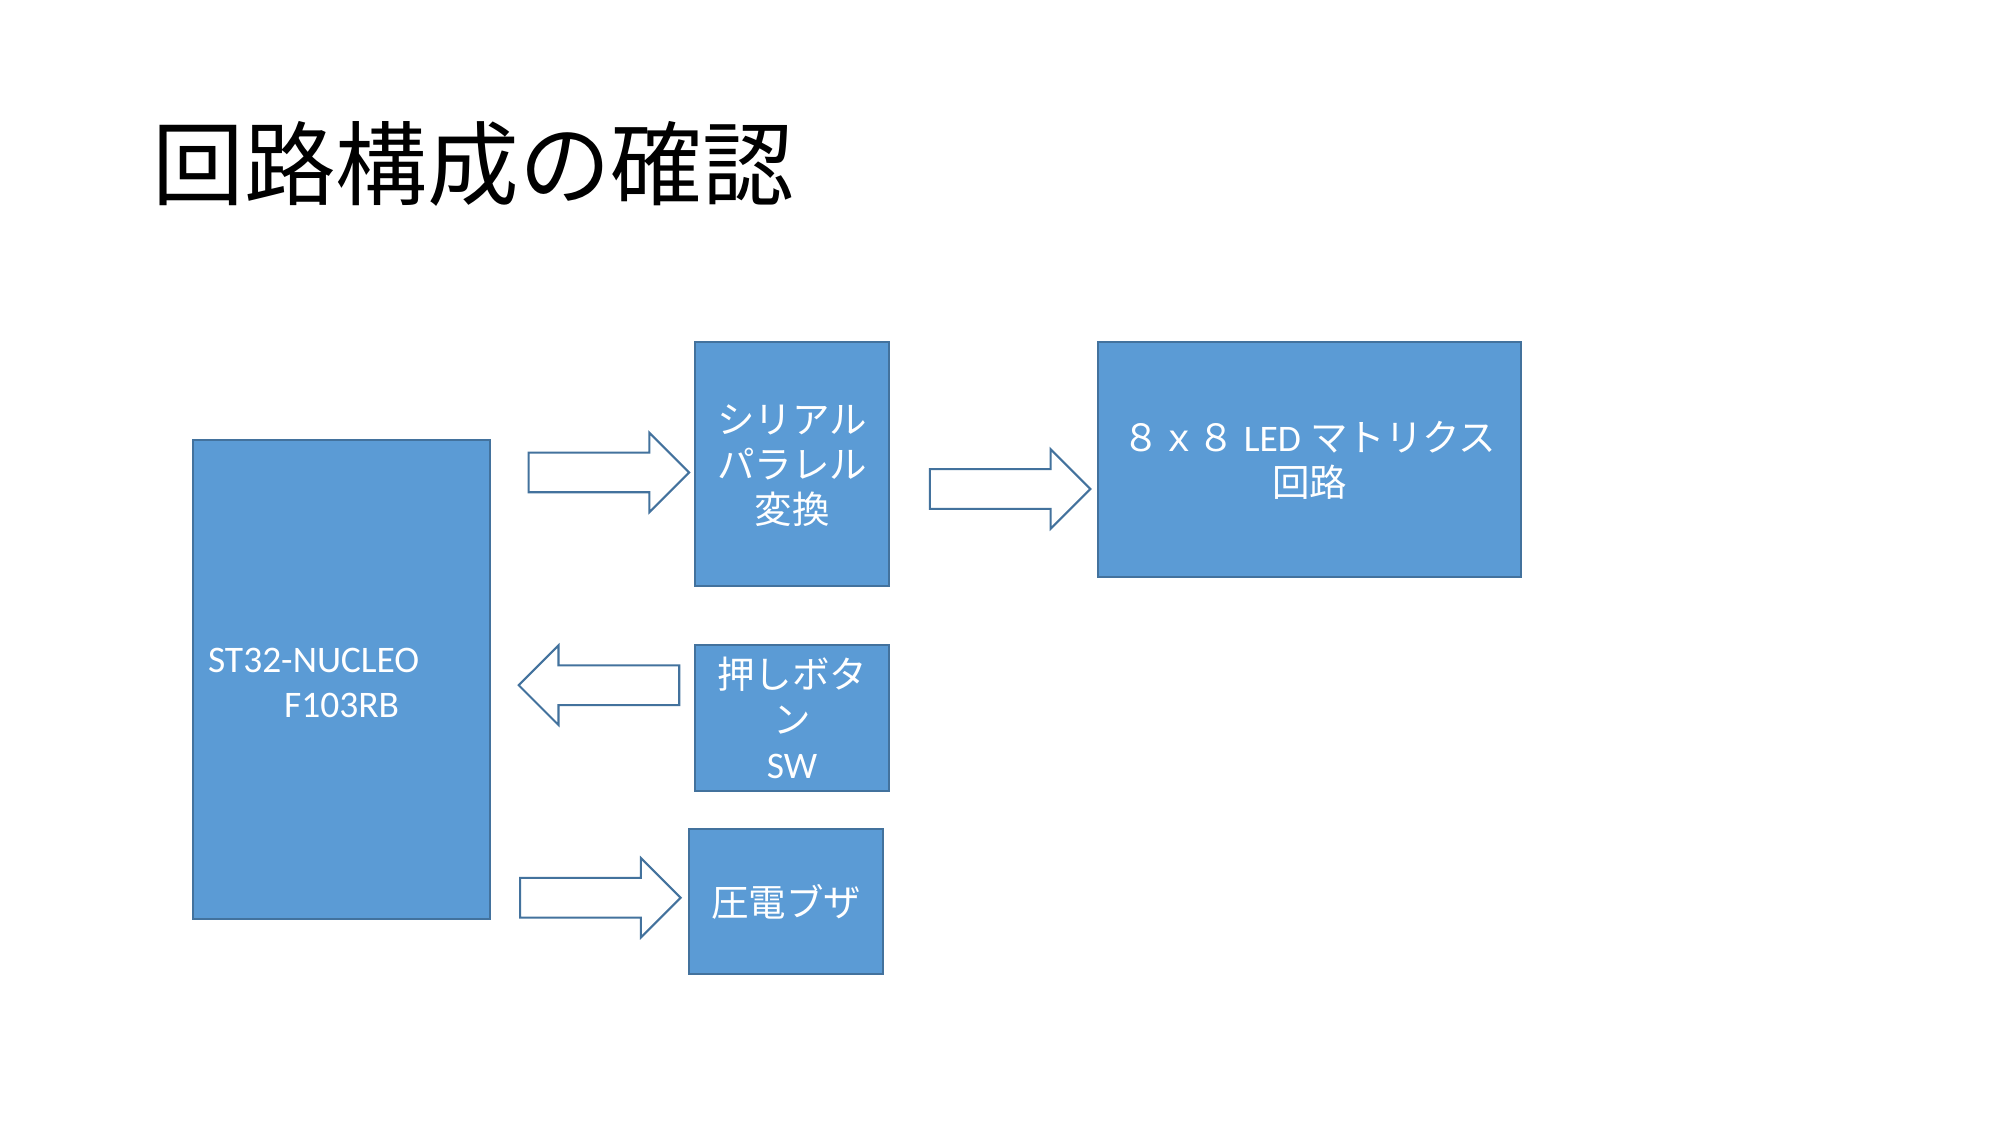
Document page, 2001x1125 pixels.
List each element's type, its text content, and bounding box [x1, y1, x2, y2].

text_box [928, 446, 1092, 532]
text_box ８ｘ８LEDマトリクス回路 [1097, 341, 1522, 578]
text_box ST32-NUCLEO F103RB [192, 439, 491, 920]
text_box 圧電ブザ [688, 828, 884, 975]
text_box [527, 430, 691, 515]
text_box 押しボタン SW [694, 644, 890, 792]
title 回路構成の確認 [137, 59, 1863, 278]
text_box [517, 642, 681, 728]
text_box シリアルパラレル変換 [694, 341, 890, 587]
text_box [519, 855, 683, 940]
